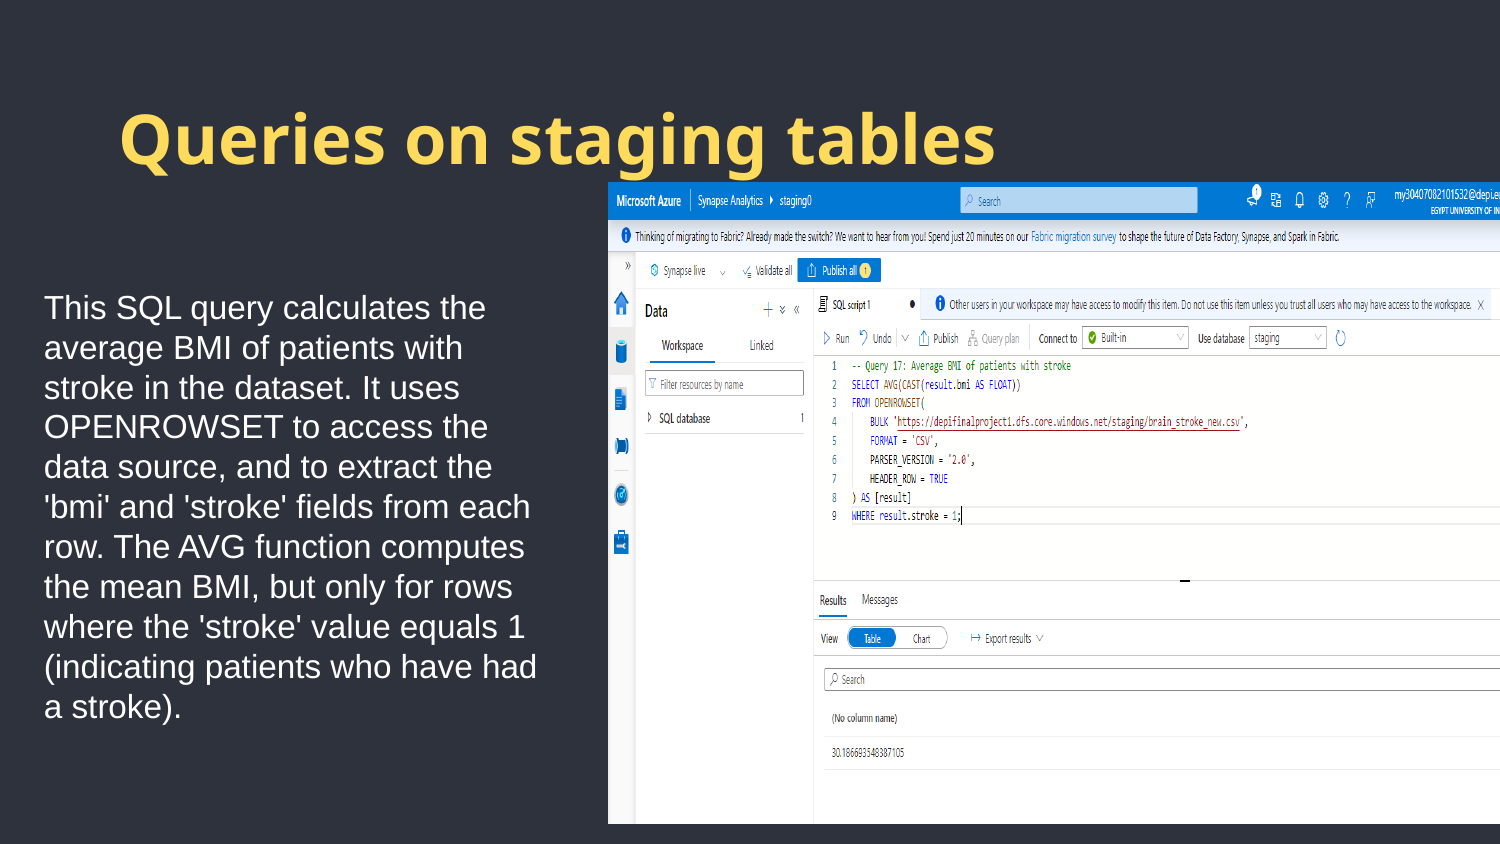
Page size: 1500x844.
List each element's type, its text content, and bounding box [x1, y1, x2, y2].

text_box This SQL query calculates the average BMI of patients with stroke in the dataset. It uses OPENROWSET to access the data source, and to extract the 'bmi' and 'stroke' fields from each row. The AVG function computes the mean BMI, but only for rows where the 'stroke' value equals 1 (indicating patients who have had a stroke). [29, 270, 560, 573]
picture [608, 182, 1500, 824]
text_box Queries on staging tables [103, 88, 1013, 186]
